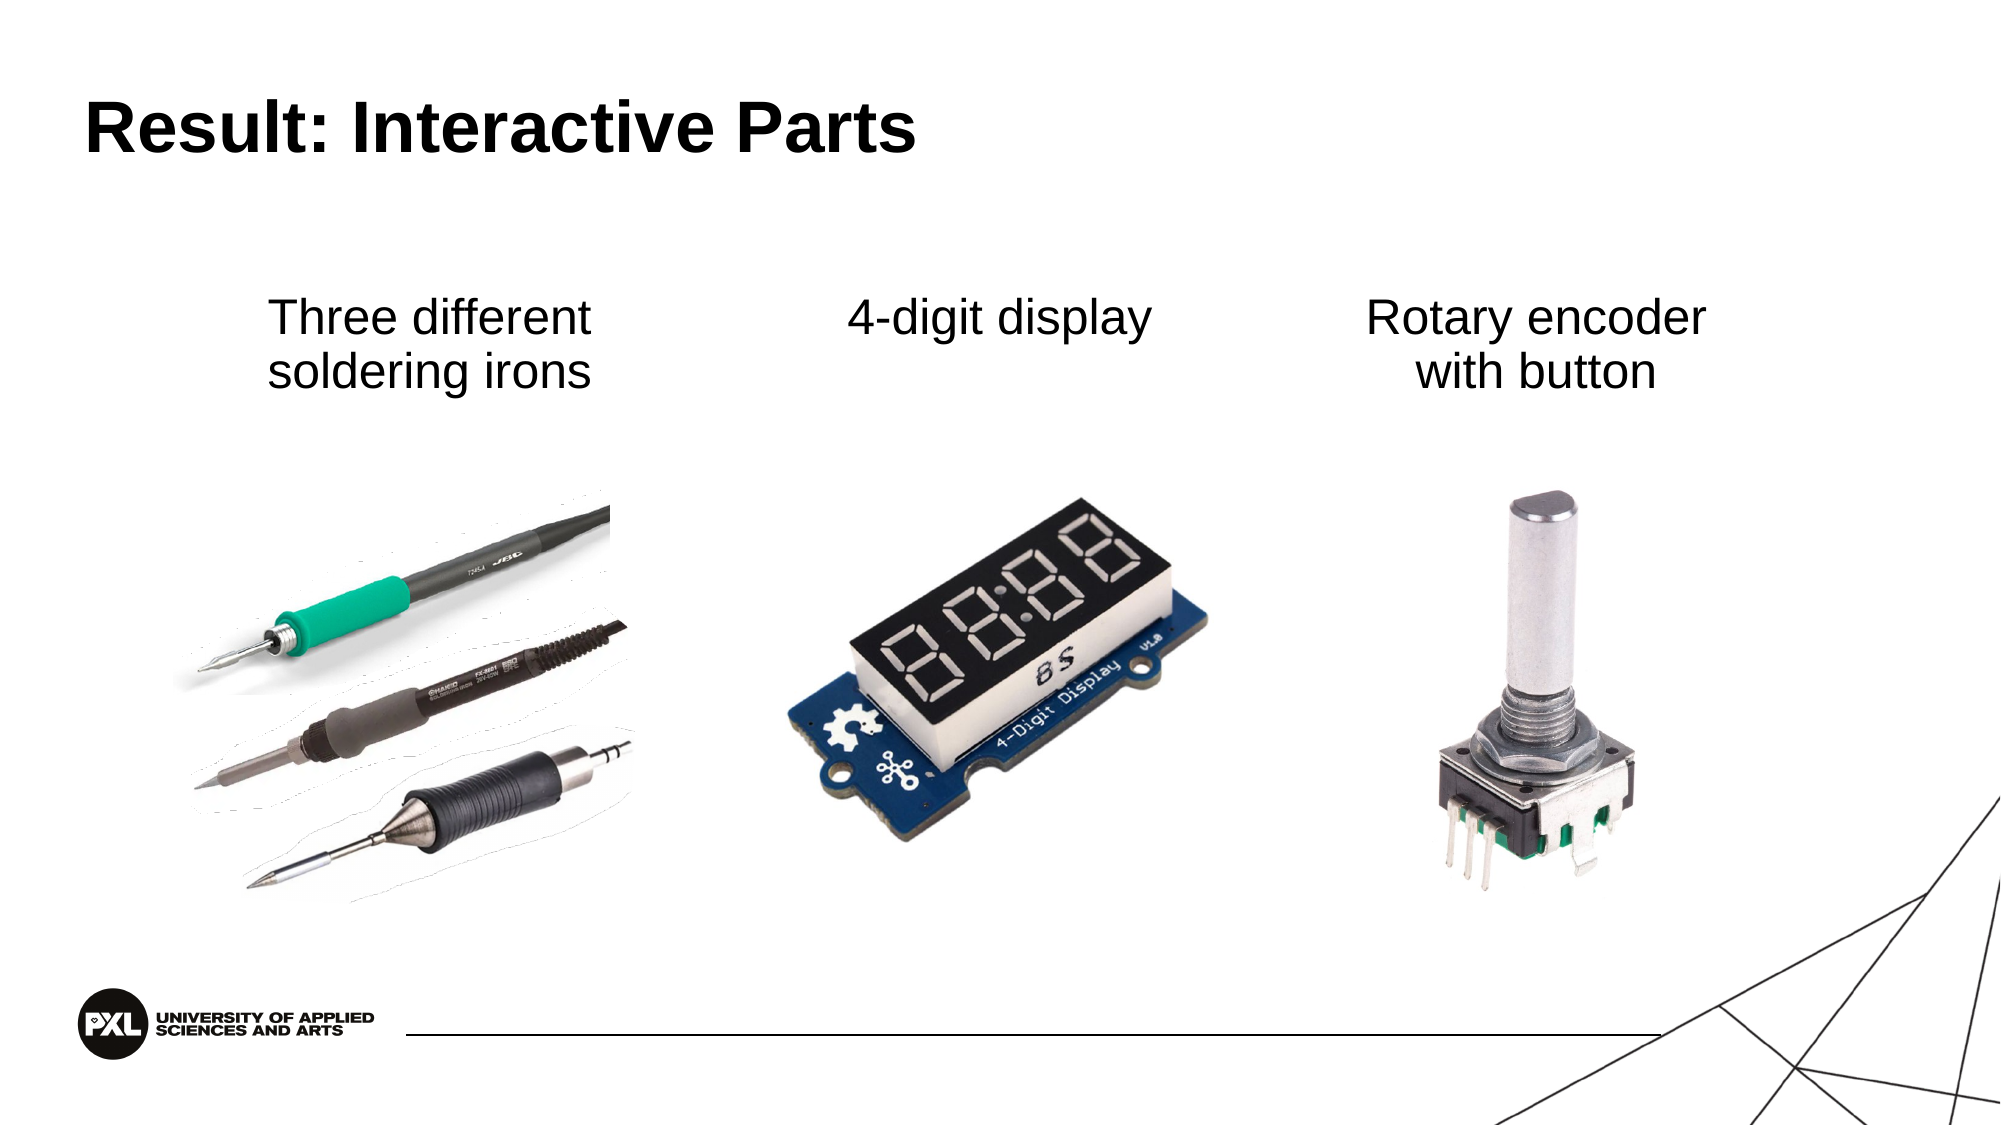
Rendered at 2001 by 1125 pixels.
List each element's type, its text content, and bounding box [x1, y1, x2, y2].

text_box Rotary encoder with button [1347, 291, 1725, 408]
picture [173, 486, 635, 918]
picture [1432, 486, 2001, 1125]
title Result: Interactive Parts [84, 89, 1916, 251]
text_box 4-digit display [811, 291, 1189, 408]
picture [781, 496, 1219, 843]
text_box Three different soldering irons [241, 291, 619, 408]
